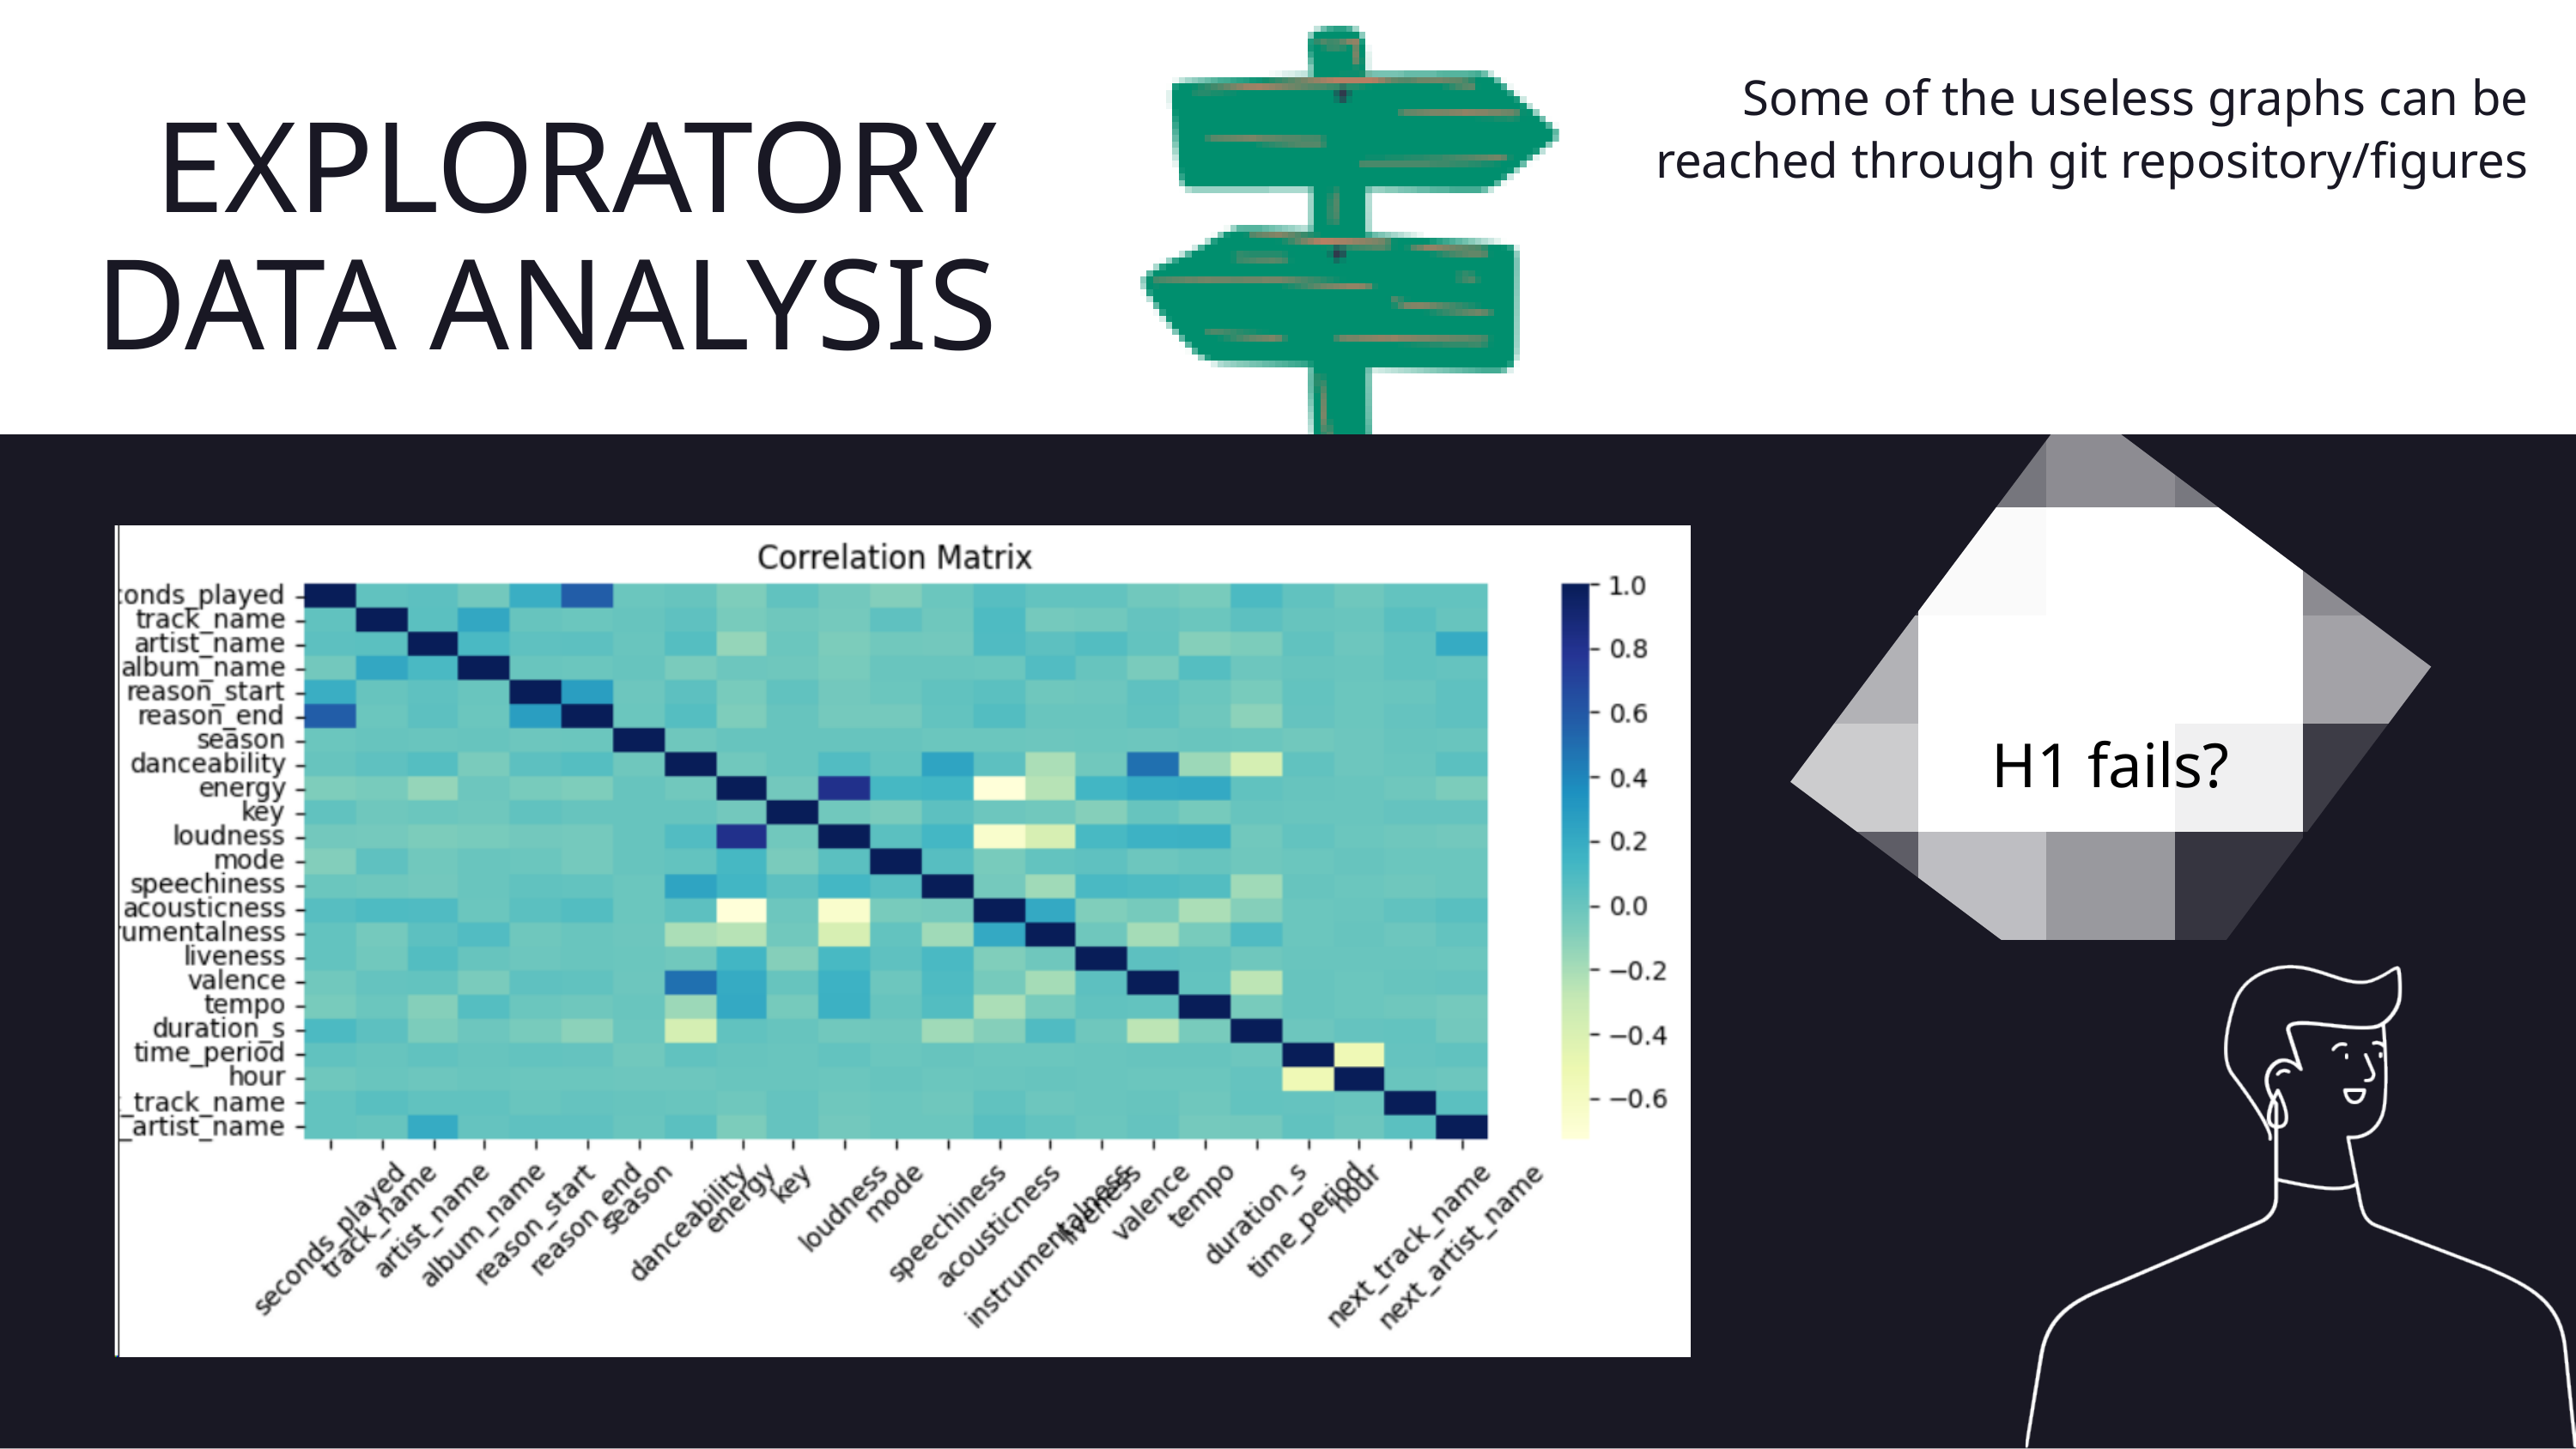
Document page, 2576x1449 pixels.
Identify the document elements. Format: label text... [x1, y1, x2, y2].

text_box [2123, 434, 2576, 941]
text_box [114, 525, 1691, 1357]
text_box [1814, 800, 2331, 1048]
text_box EXPLORATORY DATA ANALYSIS [35, 99, 998, 375]
text_box [2025, 941, 2576, 1449]
text_box Some of the useless graphs can be reached through git repository/figures [1609, 62, 2529, 188]
text_box H1 fails? [1790, 714, 2432, 800]
text_box [0, 434, 2050, 1449]
text_box [1841, 400, 2432, 714]
text_box [1127, 26, 1559, 434]
